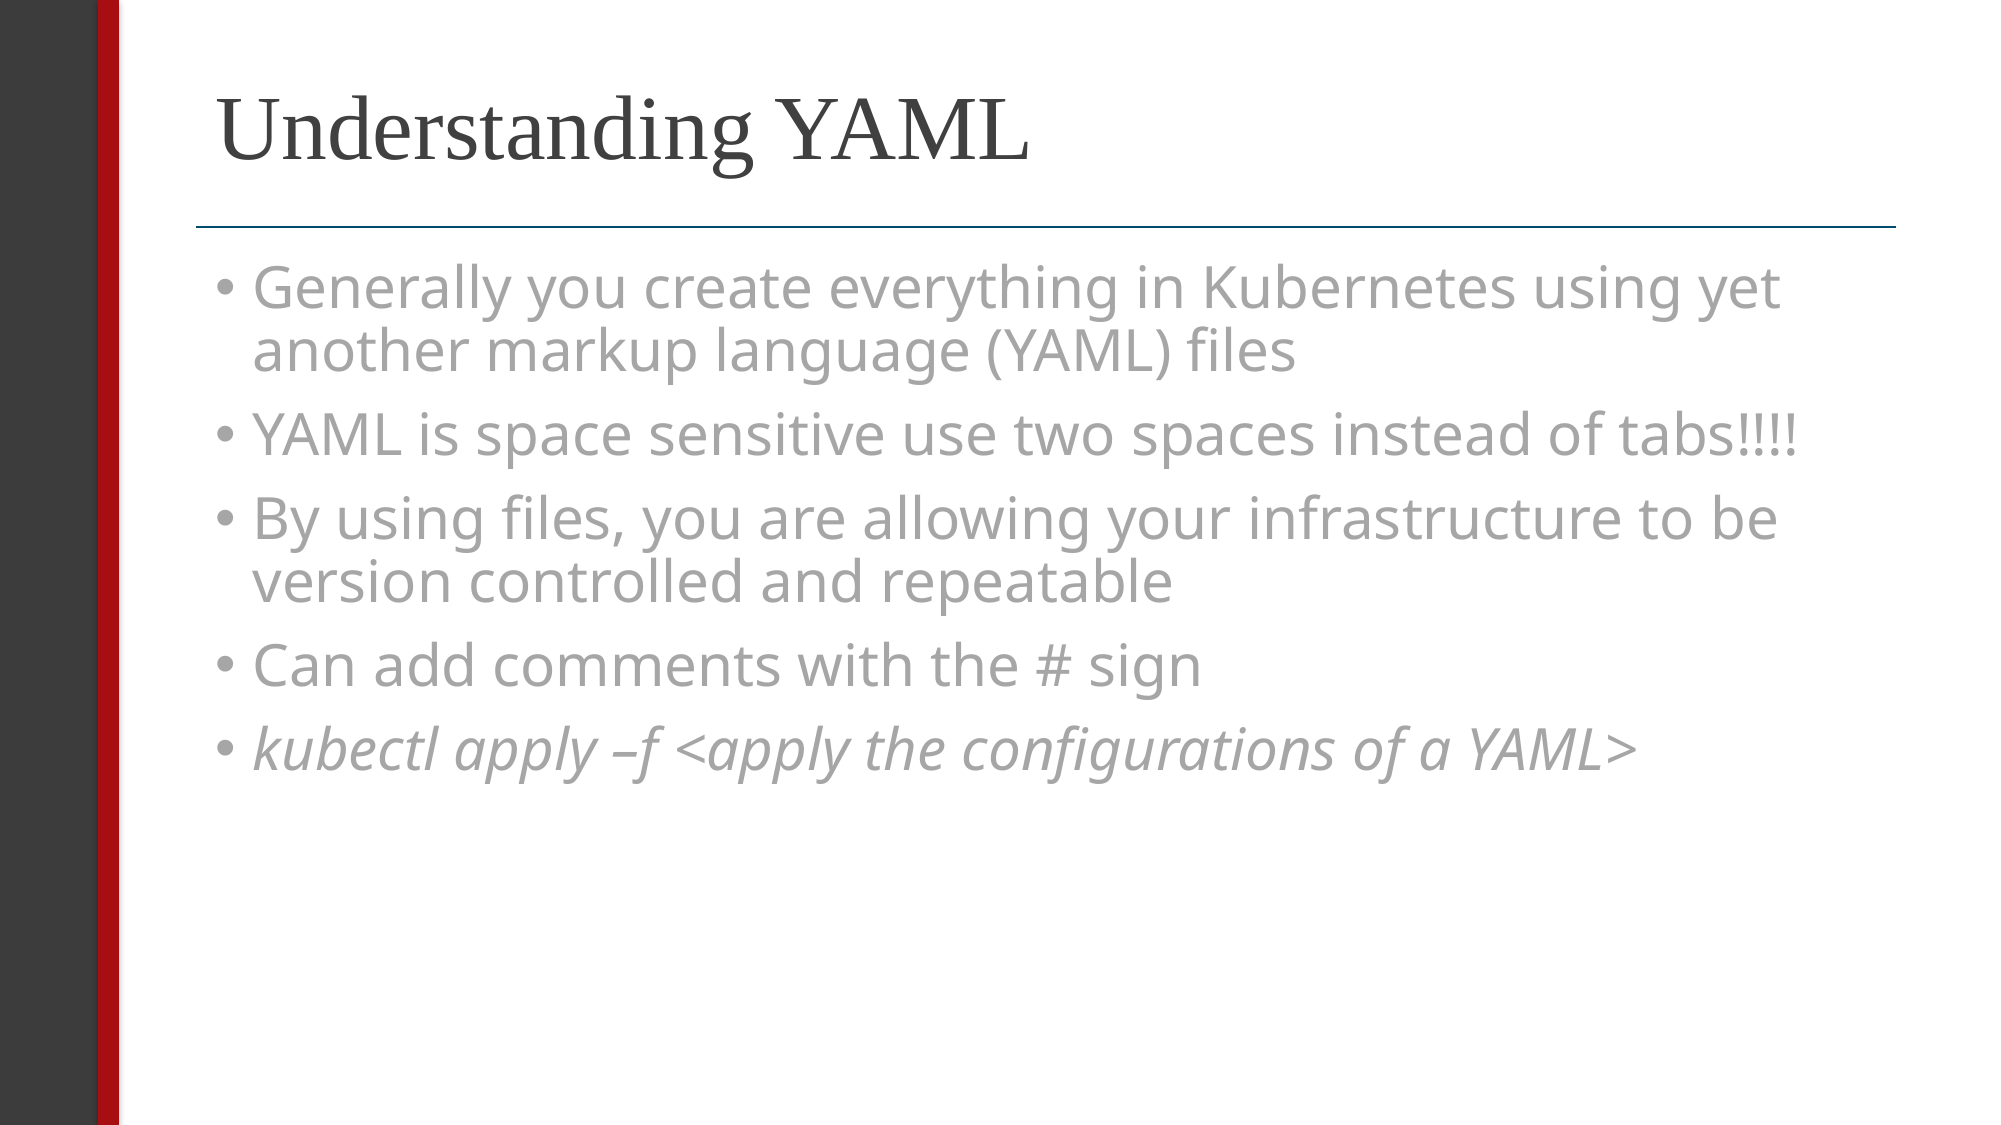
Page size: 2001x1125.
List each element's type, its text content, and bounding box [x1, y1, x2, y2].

list Generally you create everything in Kubernetes using yet another markup language (YAML) files YAML is space sensitive use two spaces instead of tabs!!!! By using files, you are allowing your infrastructure to be version controlled and repeatable Can add comments with the # sign kubectl apply –f <apply the configurations of a YAML> [199, 251, 1900, 965]
title Understanding YAML [199, 60, 1900, 200]
